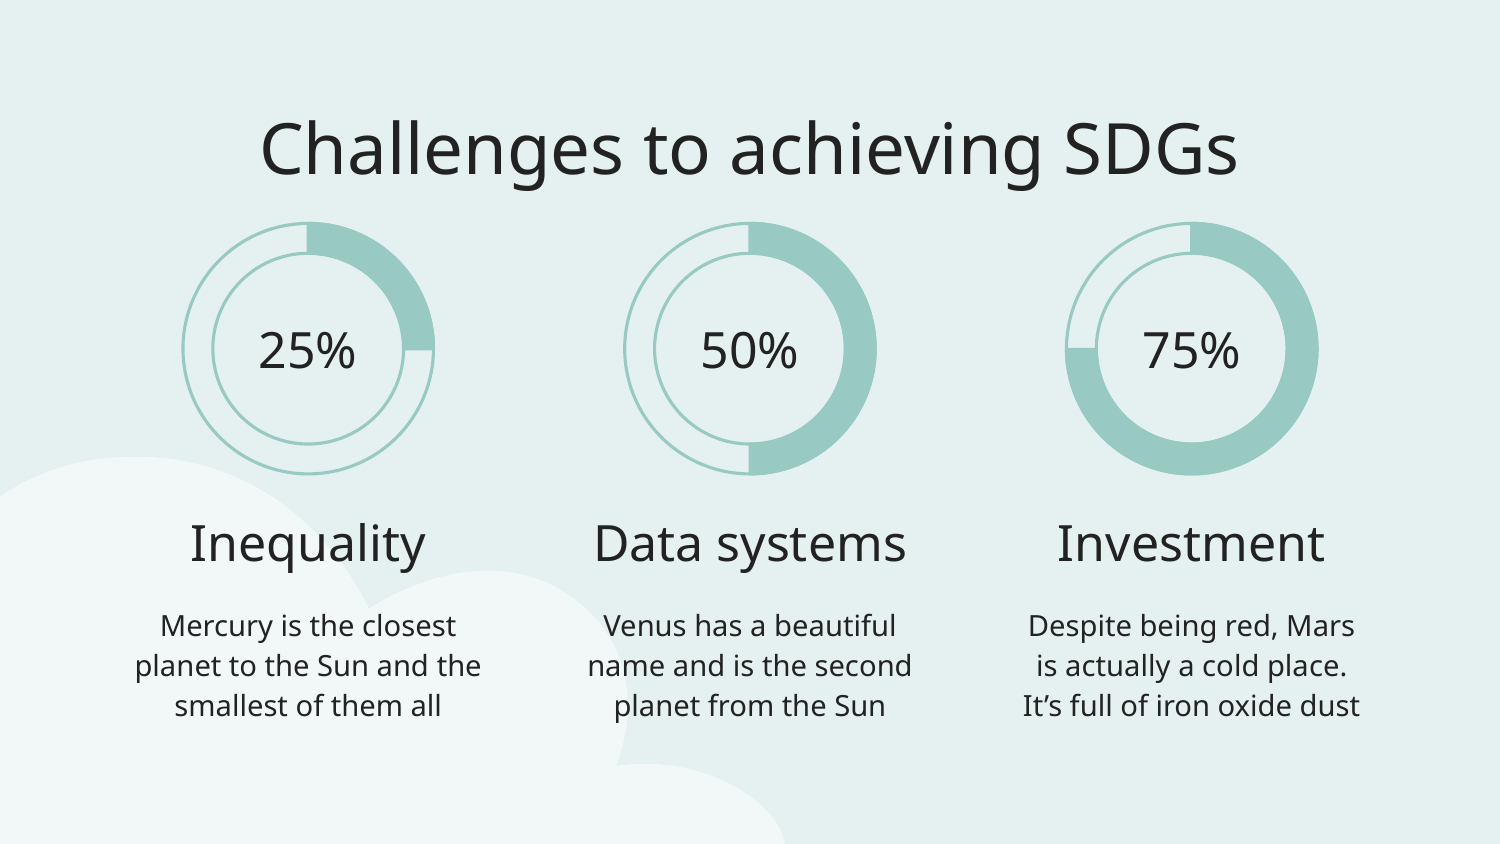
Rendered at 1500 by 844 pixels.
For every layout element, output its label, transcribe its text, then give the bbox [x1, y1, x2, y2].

subtitle Inequality [116, 503, 500, 587]
title Challenges to achieving SDGs [116, 88, 1383, 194]
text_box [624, 223, 876, 475]
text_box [182, 223, 434, 475]
subtitle Investment [1000, 503, 1383, 587]
subtitle Despite being red, Mars is actually a cold place. It’s full of iron oxide dust [1000, 587, 1383, 737]
subtitle Mercury is the closest planet to the Sun and the smallest of them all [116, 587, 500, 737]
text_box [1066, 223, 1318, 475]
subtitle Data systems [558, 503, 942, 587]
subtitle Venus has a beautiful name and is the second planet from the Sun [558, 587, 942, 737]
